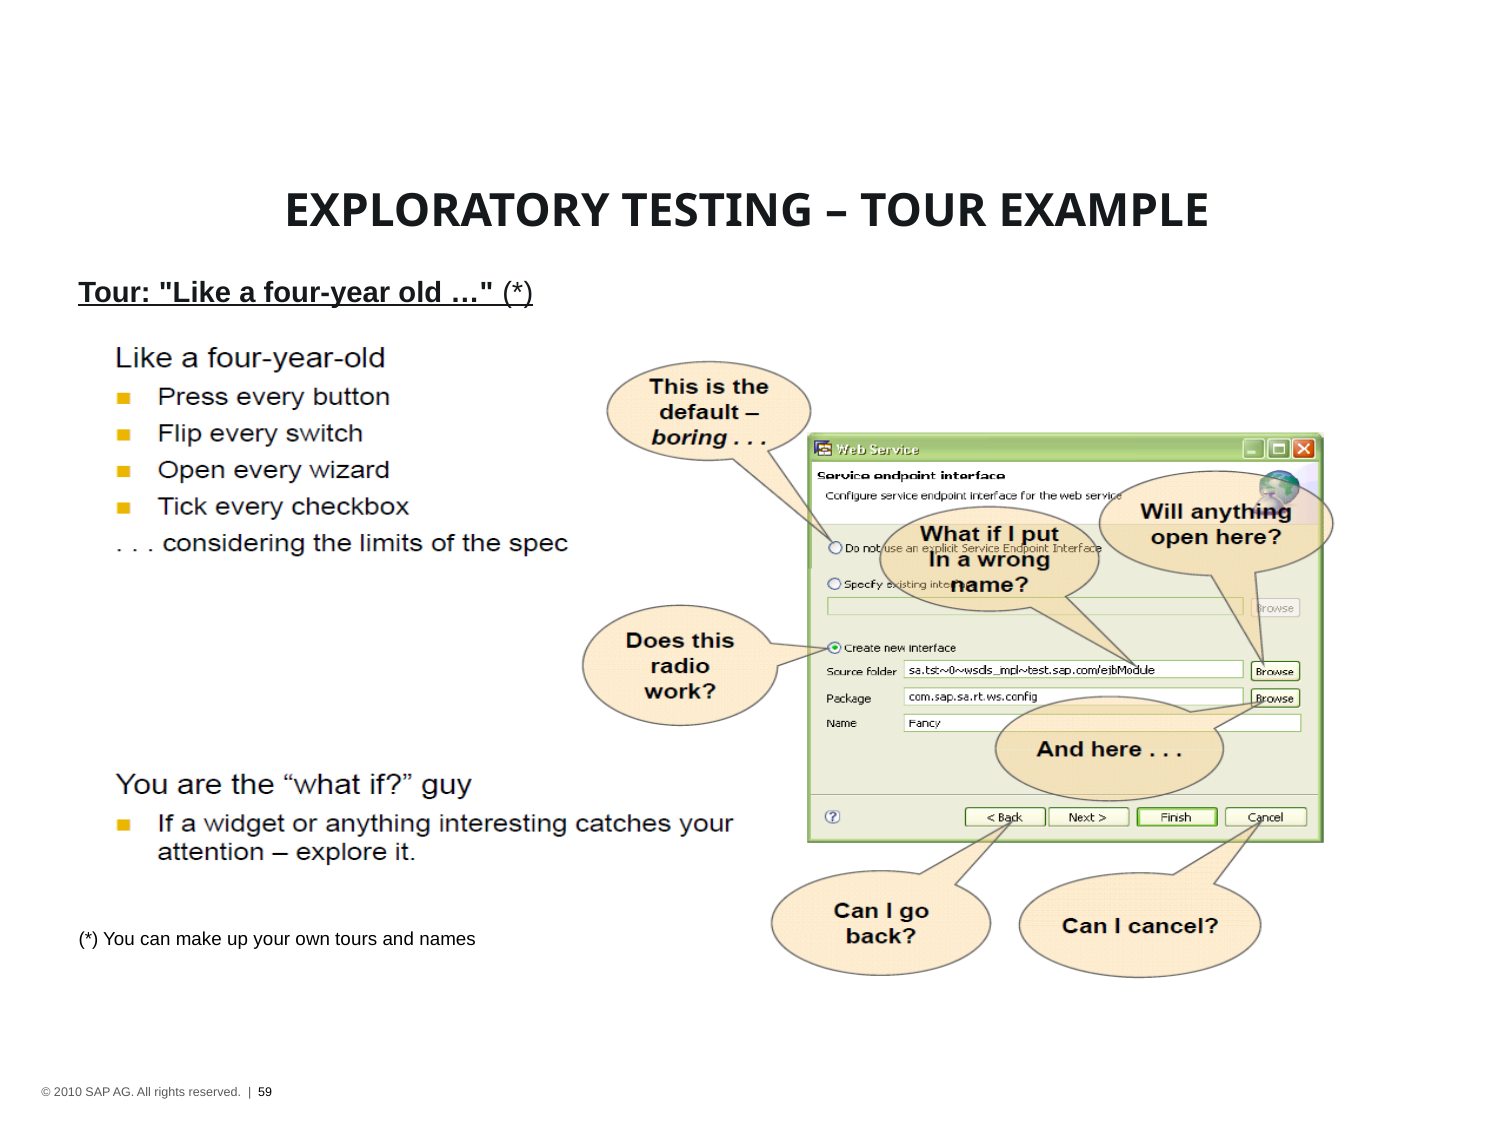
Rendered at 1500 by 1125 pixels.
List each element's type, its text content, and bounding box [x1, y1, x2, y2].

slide_number © 2010 SAP AG. All rights reserved. | 59 [41, 1083, 375, 1114]
text_box (*) You can make up your own tours and names [63, 919, 108, 957]
picture [113, 343, 1338, 985]
title Exploratory Testing – TOUR Example [207, 165, 1287, 220]
text_box Tour: "Like a four-year old …" (*) [63, 265, 549, 316]
